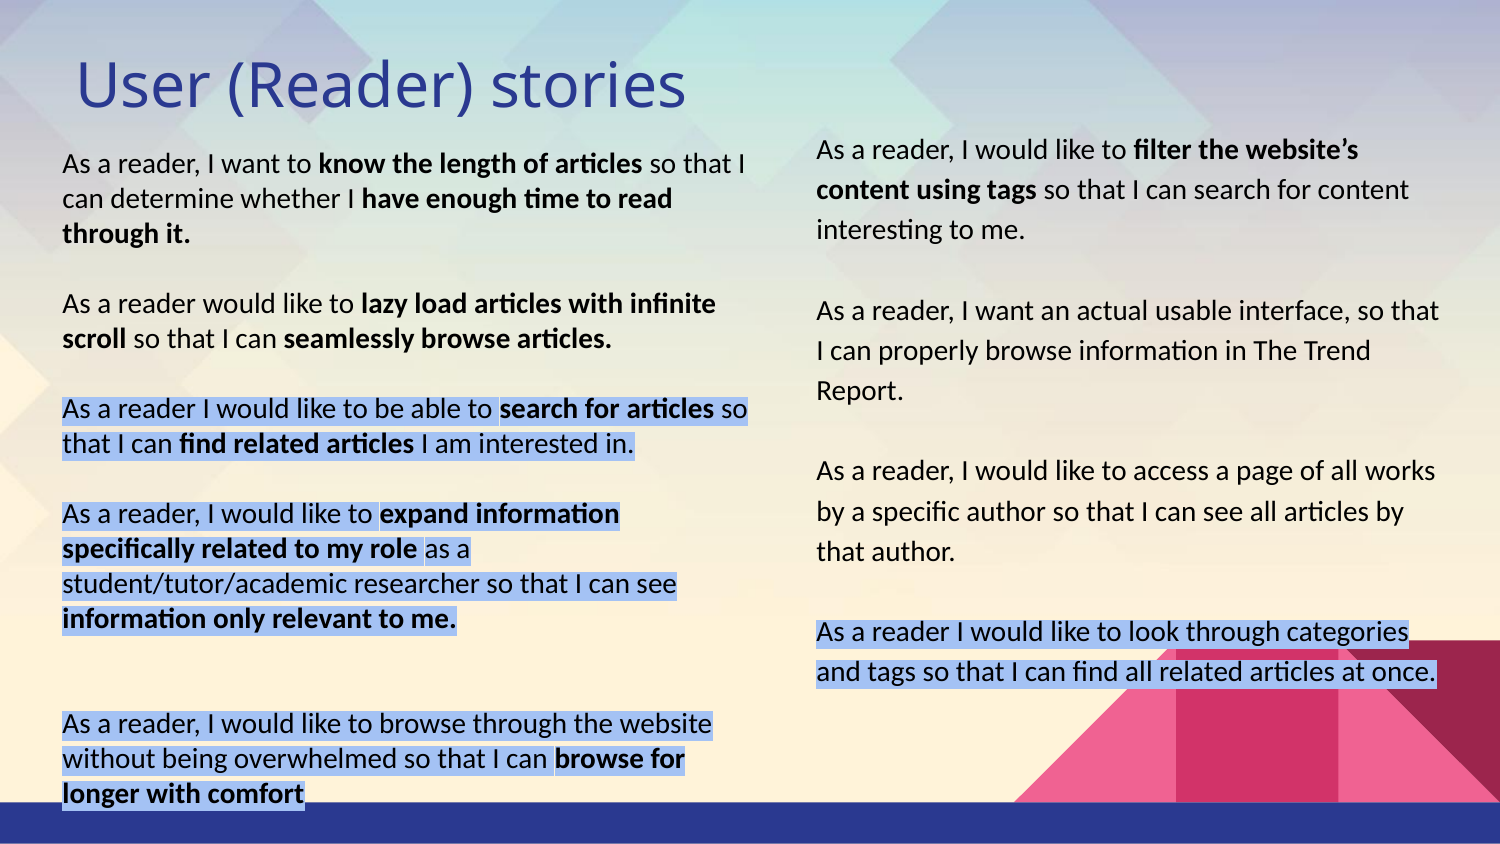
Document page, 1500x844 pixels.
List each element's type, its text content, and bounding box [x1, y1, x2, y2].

list As a reader, I want to know the length of articles so that I can determine whether I have enough time to read through it. As a reader would like to lazy load articles with infinite scroll so that I can seamlessly browse articles. As a reader I would like to be able to search for articles so that I can find related articles I am interested in. As a reader, I would like to expand information specifically related to my role as a student/tutor/academic researcher so that I can see information only relevant to me. As a reader, I would like to browse through the website without being overwhelmed so that I can browse for longer with comfort [47, 129, 772, 678]
list As a reader, I would like to filter the website’s content using tags so that I can search for content interesting to me. As a reader, I want an actual usable interface, so that I can properly browse information in The Trend Report. As a reader, I would like to access a page of all works by a specific author so that I can see all articles by that author. As a reader I would like to look through categories and tags so that I can find all related articles at once. [801, 110, 1458, 658]
picture [0, 0, 1500, 802]
title User (Reader) stories [60, 30, 1458, 130]
